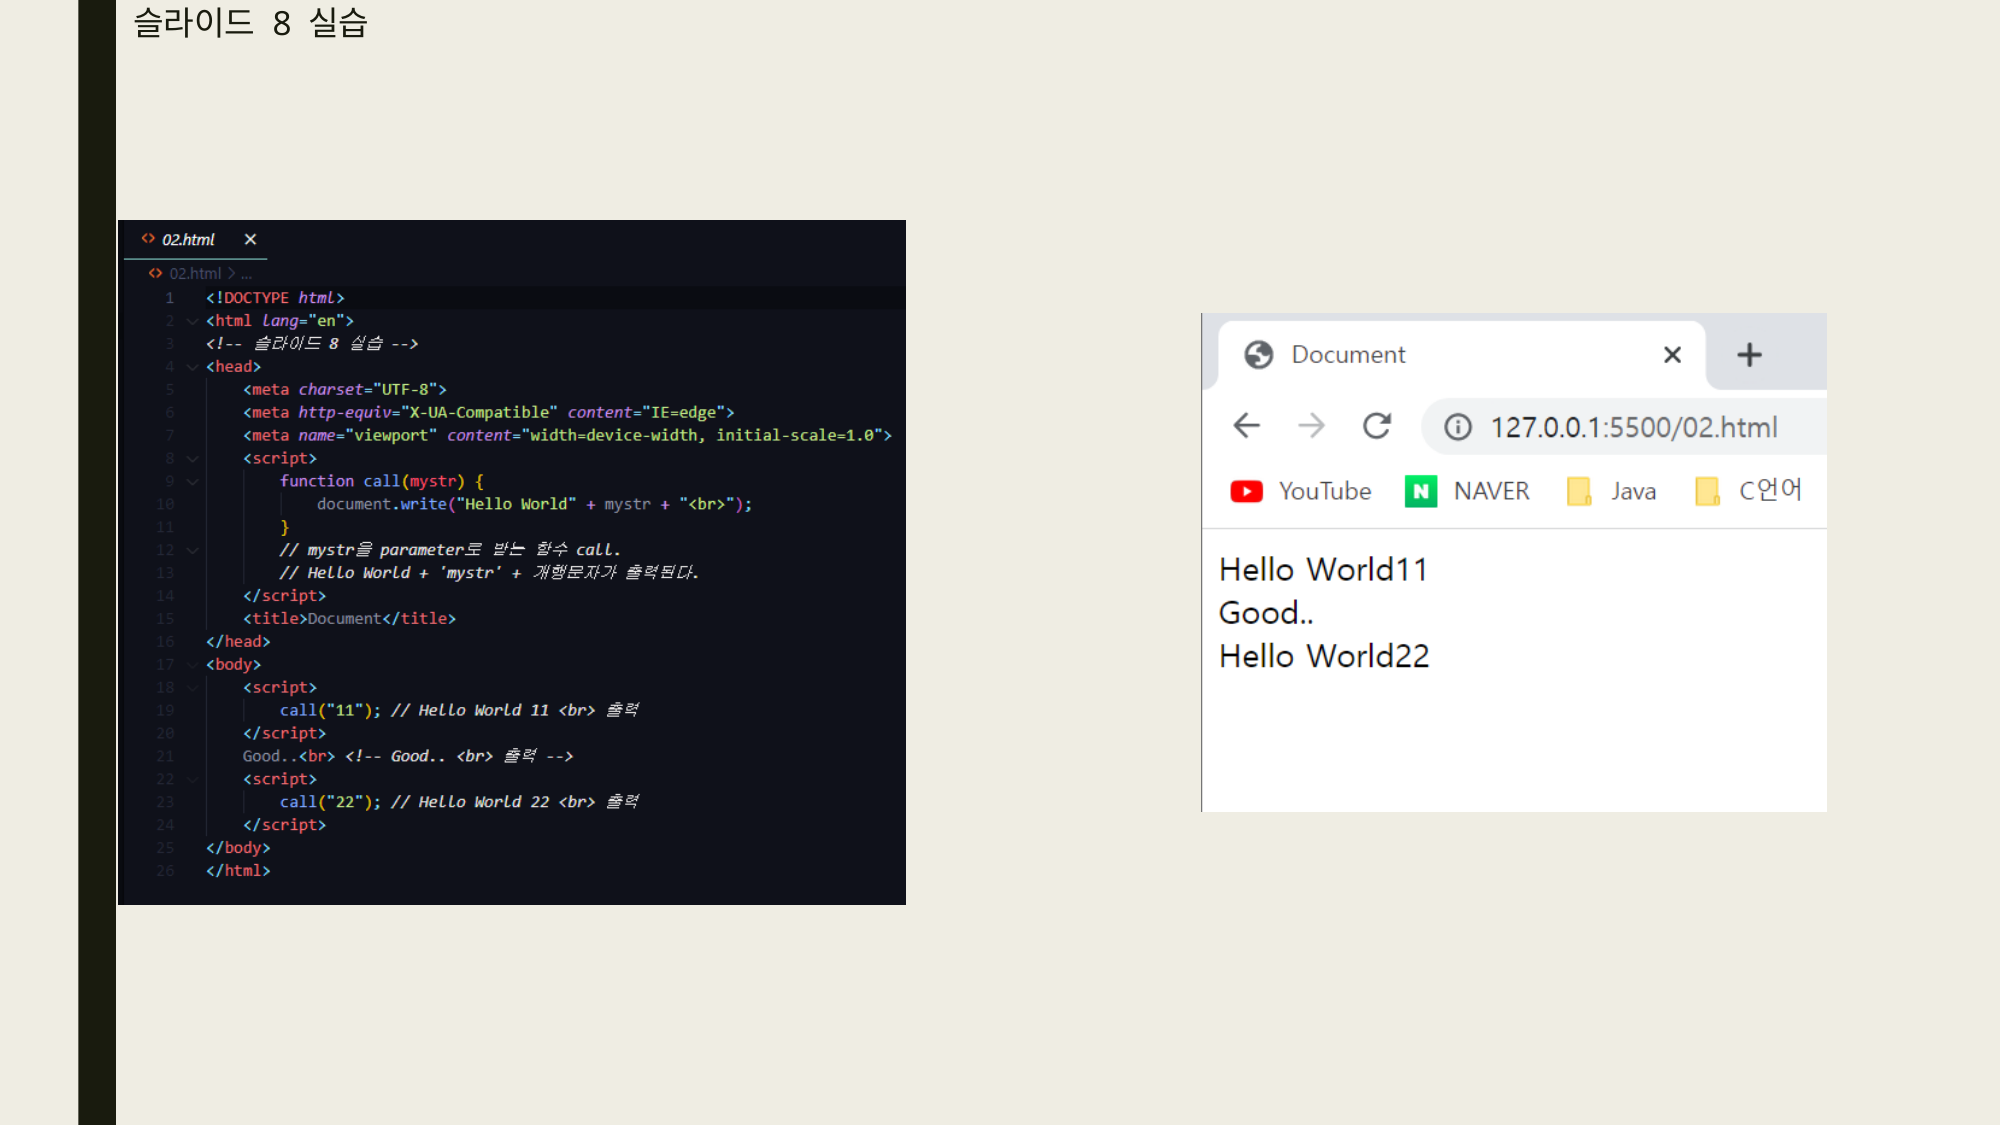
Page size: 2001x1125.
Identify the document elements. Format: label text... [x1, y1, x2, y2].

picture [1201, 313, 1827, 812]
picture [118, 220, 906, 905]
title 슬라이드 8 실습 [118, 0, 1694, 75]
